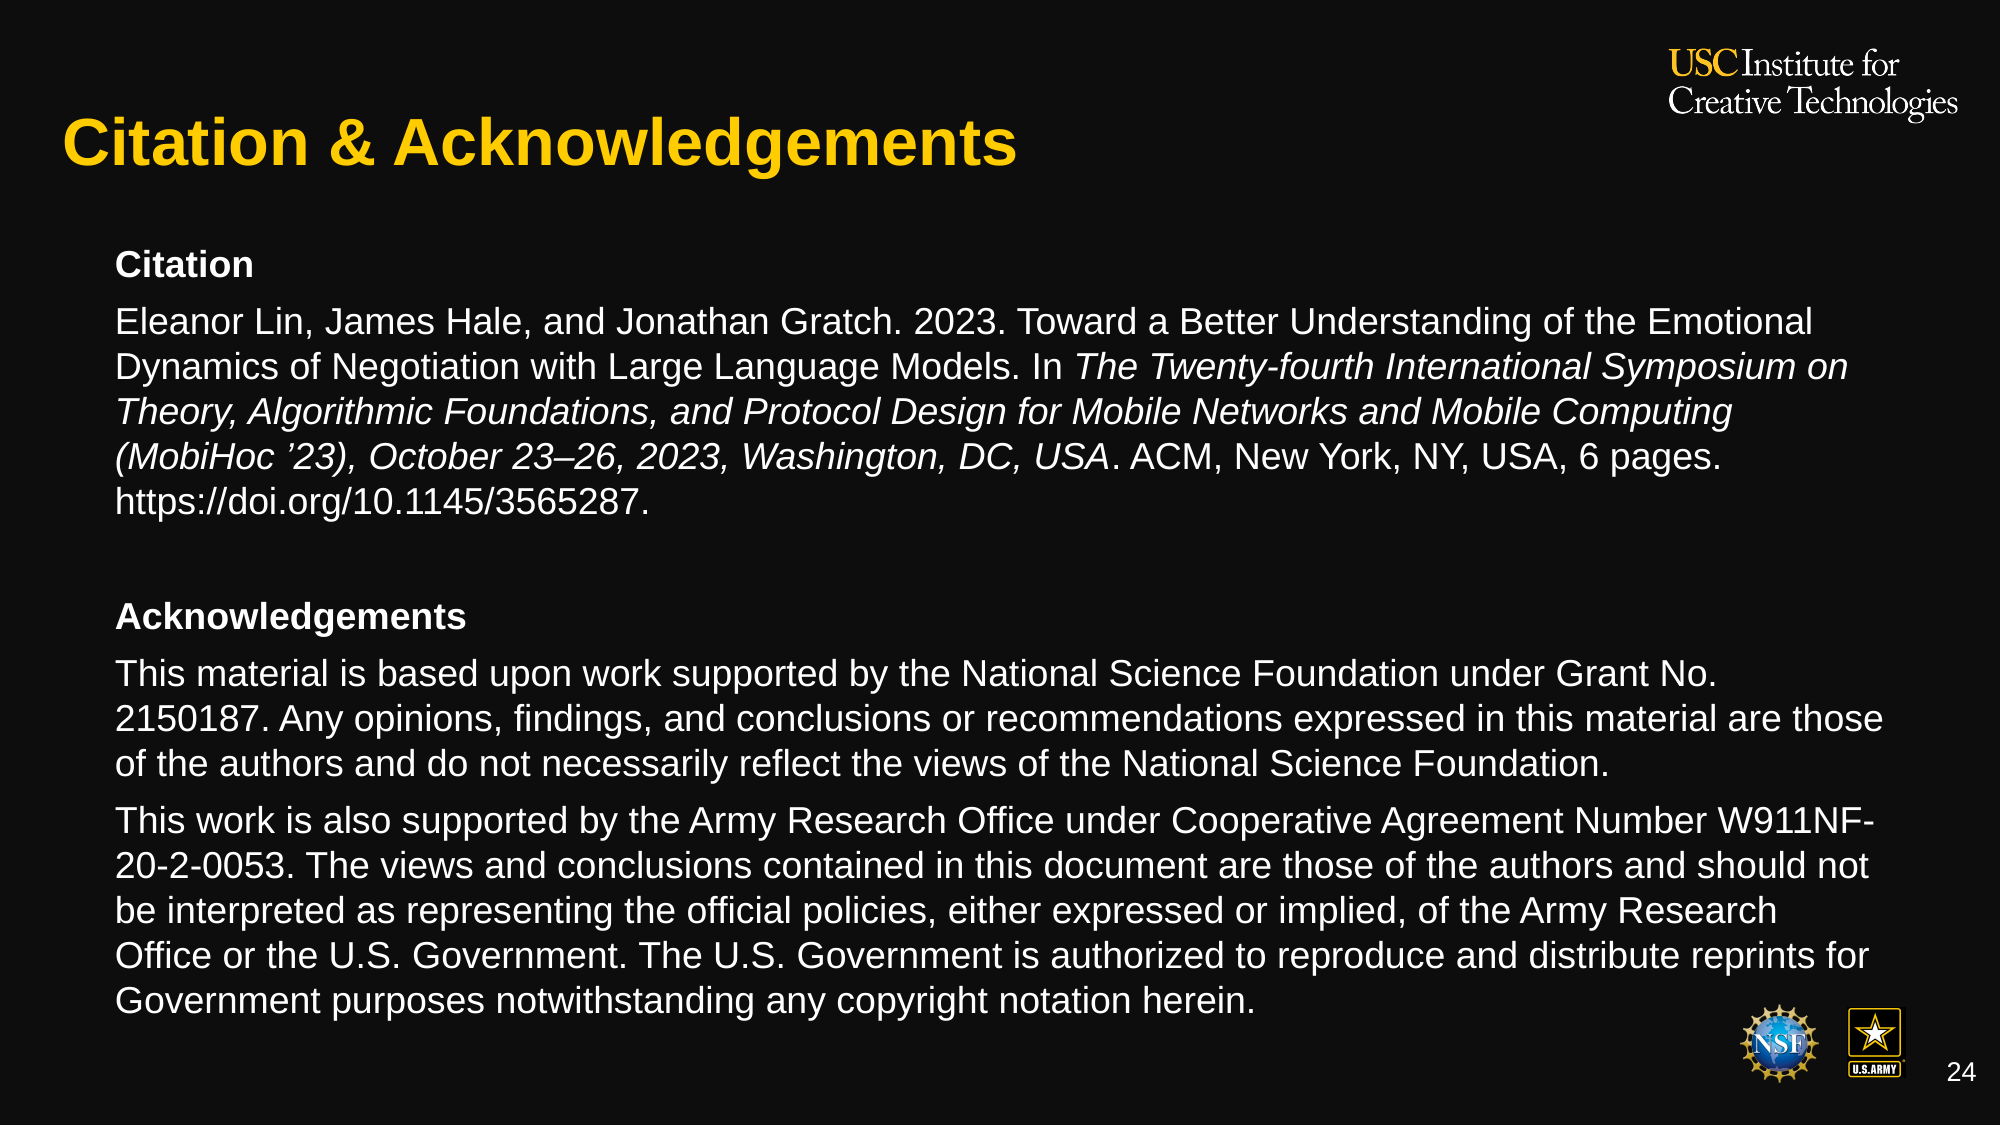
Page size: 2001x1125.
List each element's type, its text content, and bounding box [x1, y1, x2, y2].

list Citation Eleanor Lin, James Hale, and Jonathan Gratch. 2023. Toward a Better Understanding of the Emotional Dynamics of Negotiation with Large Language Models. In The Twenty-fourth International Symposium on Theory, Algorithmic Foundations, and Protocol Design for Mobile Networks and Mobile Computing (MobiHoc ’23), October 23–26, 2023, Washington, DC, USA. ACM, New York, NY, USA, 6 pages. https://doi.org/10.1145/3565287. Acknowledgements This material is based upon work supported by the National Science Foundation under Grant No. 2150187. Any opinions, findings, and conclusions or recommendations expressed in this material are those of the authors and do not necessarily reflect the views of the National Science Foundation. This work is also supported by the Army Research Office under Cooperative Agreement Number W911NF-20-2-0053. The views and conclusions contained in this document are those of the authors and should not be interpreted as representing the official policies, either expressed or implied, of the Army Research Office or the U.S. Government. The U.S. Government is authorized to reproduce and distribute reprints for Government purposes notwithstanding any copyright notation herein. [99, 232, 1900, 919]
picture [1848, 45, 1963, 139]
title Citation & Acknowledgements [47, 45, 1848, 233]
picture [1847, 1007, 1906, 1078]
picture [1739, 1003, 1820, 1084]
slide_number ‹#› [1871, 1038, 1992, 1125]
